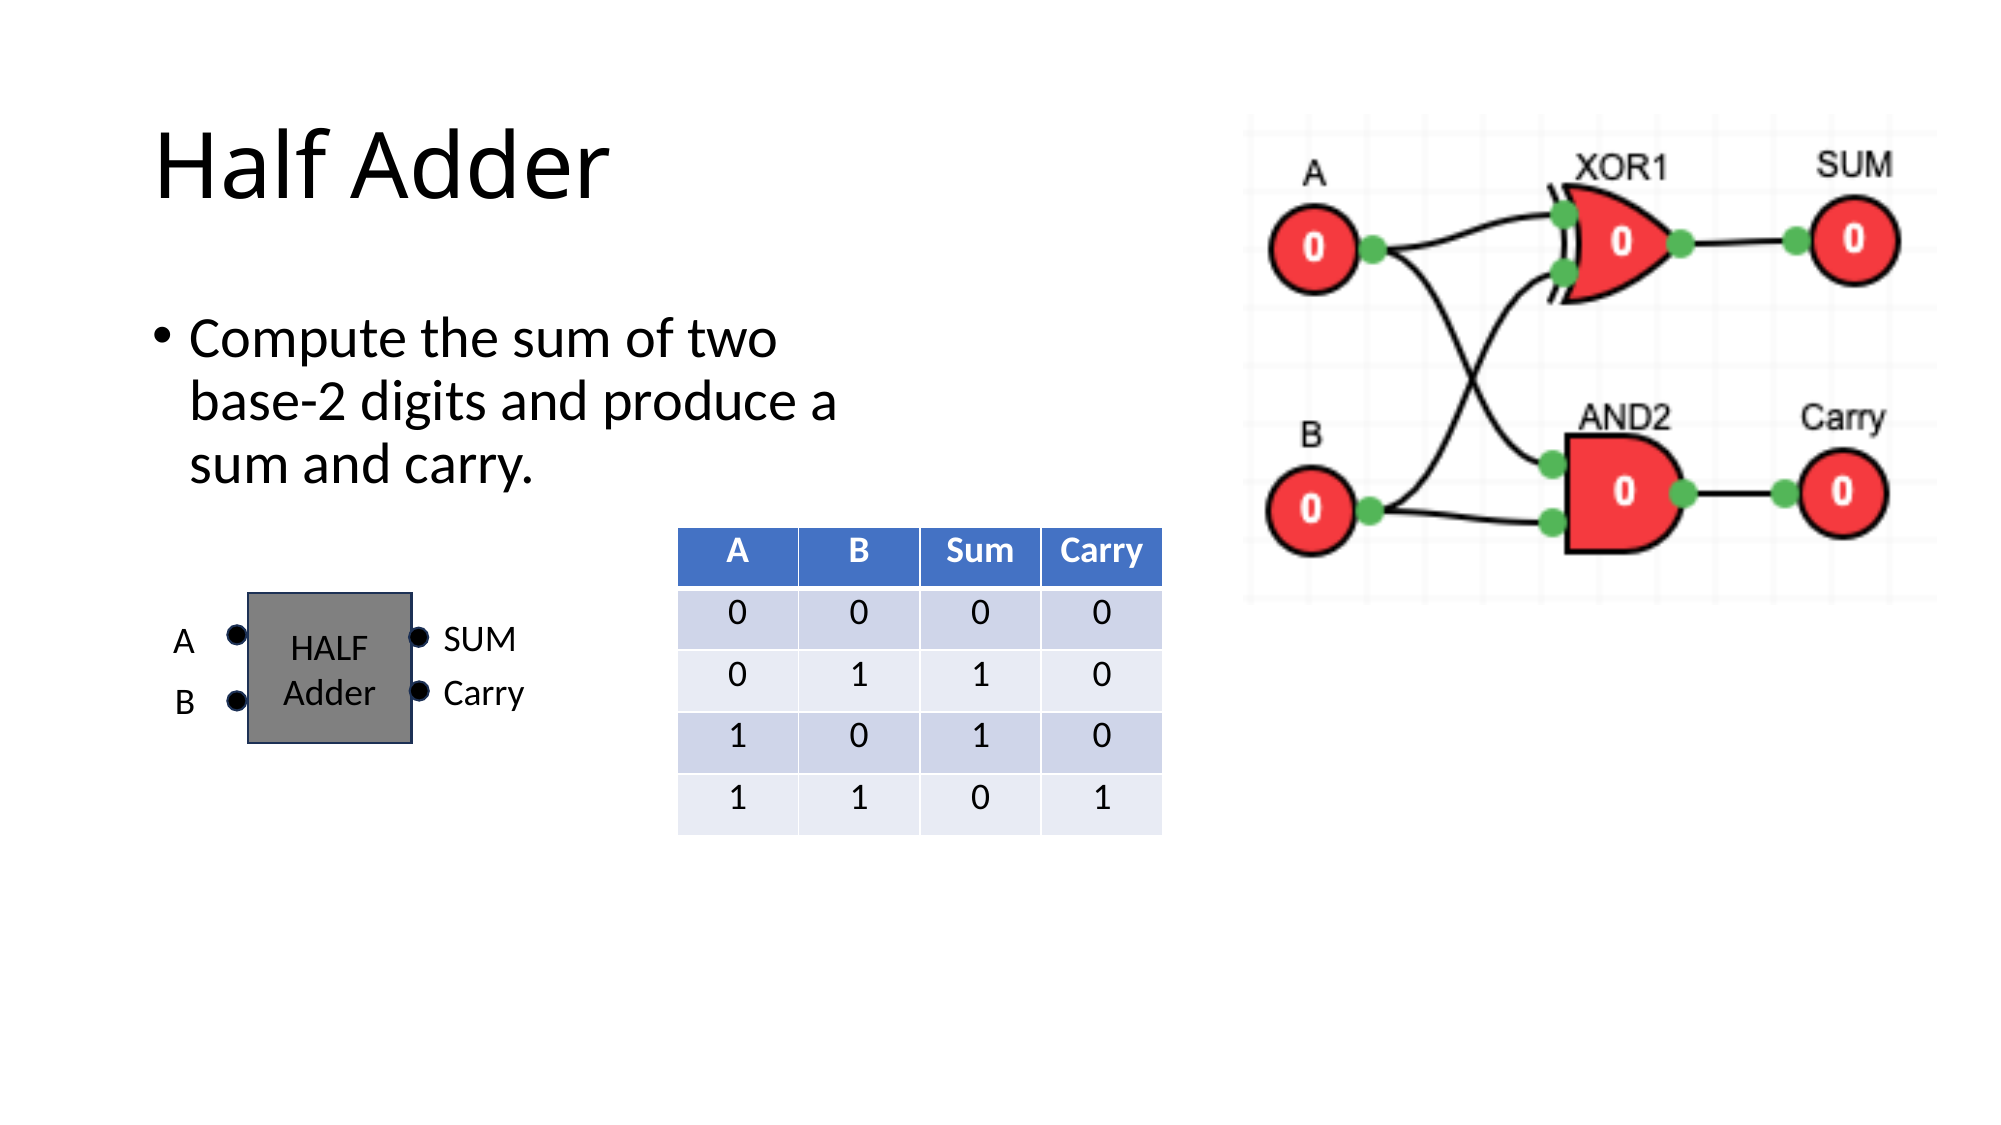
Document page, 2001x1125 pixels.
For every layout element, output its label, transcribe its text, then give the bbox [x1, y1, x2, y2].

table_cell 0 [921, 775, 1040, 835]
table_cell 1 [921, 713, 1040, 773]
table_cell 0 [799, 713, 919, 773]
table_cell 1 [921, 651, 1040, 711]
picture [1243, 114, 1937, 605]
table_header B [799, 528, 919, 586]
title Half Adder [137, 59, 1863, 278]
text_box [226, 690, 248, 712]
table_cell 1 [678, 775, 798, 835]
table_cell 1 [678, 713, 798, 773]
table_cell 1 [799, 651, 919, 711]
table_header A [678, 528, 798, 586]
table_cell 0 [799, 591, 919, 649]
list Compute the sum of two base-2 digits and produce a sum and carry. [137, 299, 902, 550]
table_cell 0 [921, 591, 1040, 649]
text_box Carry [428, 660, 540, 721]
table_header Sum [921, 528, 1040, 586]
text_box [408, 680, 428, 702]
text_box [407, 626, 428, 648]
text_box B [160, 670, 211, 730]
table_cell 1 [1042, 775, 1162, 835]
table_header Carry [1042, 528, 1162, 586]
text_box [226, 624, 248, 646]
table_cell 0 [678, 591, 798, 649]
table_cell 0 [678, 651, 798, 711]
text_box SUM [428, 606, 532, 660]
table_cell 1 [799, 775, 919, 835]
table_cell 0 [1042, 713, 1162, 773]
text_box HALF Adder [247, 592, 413, 744]
text_box A [158, 609, 210, 669]
table_cell 0 [1042, 651, 1162, 711]
table_cell 0 [1042, 591, 1162, 649]
